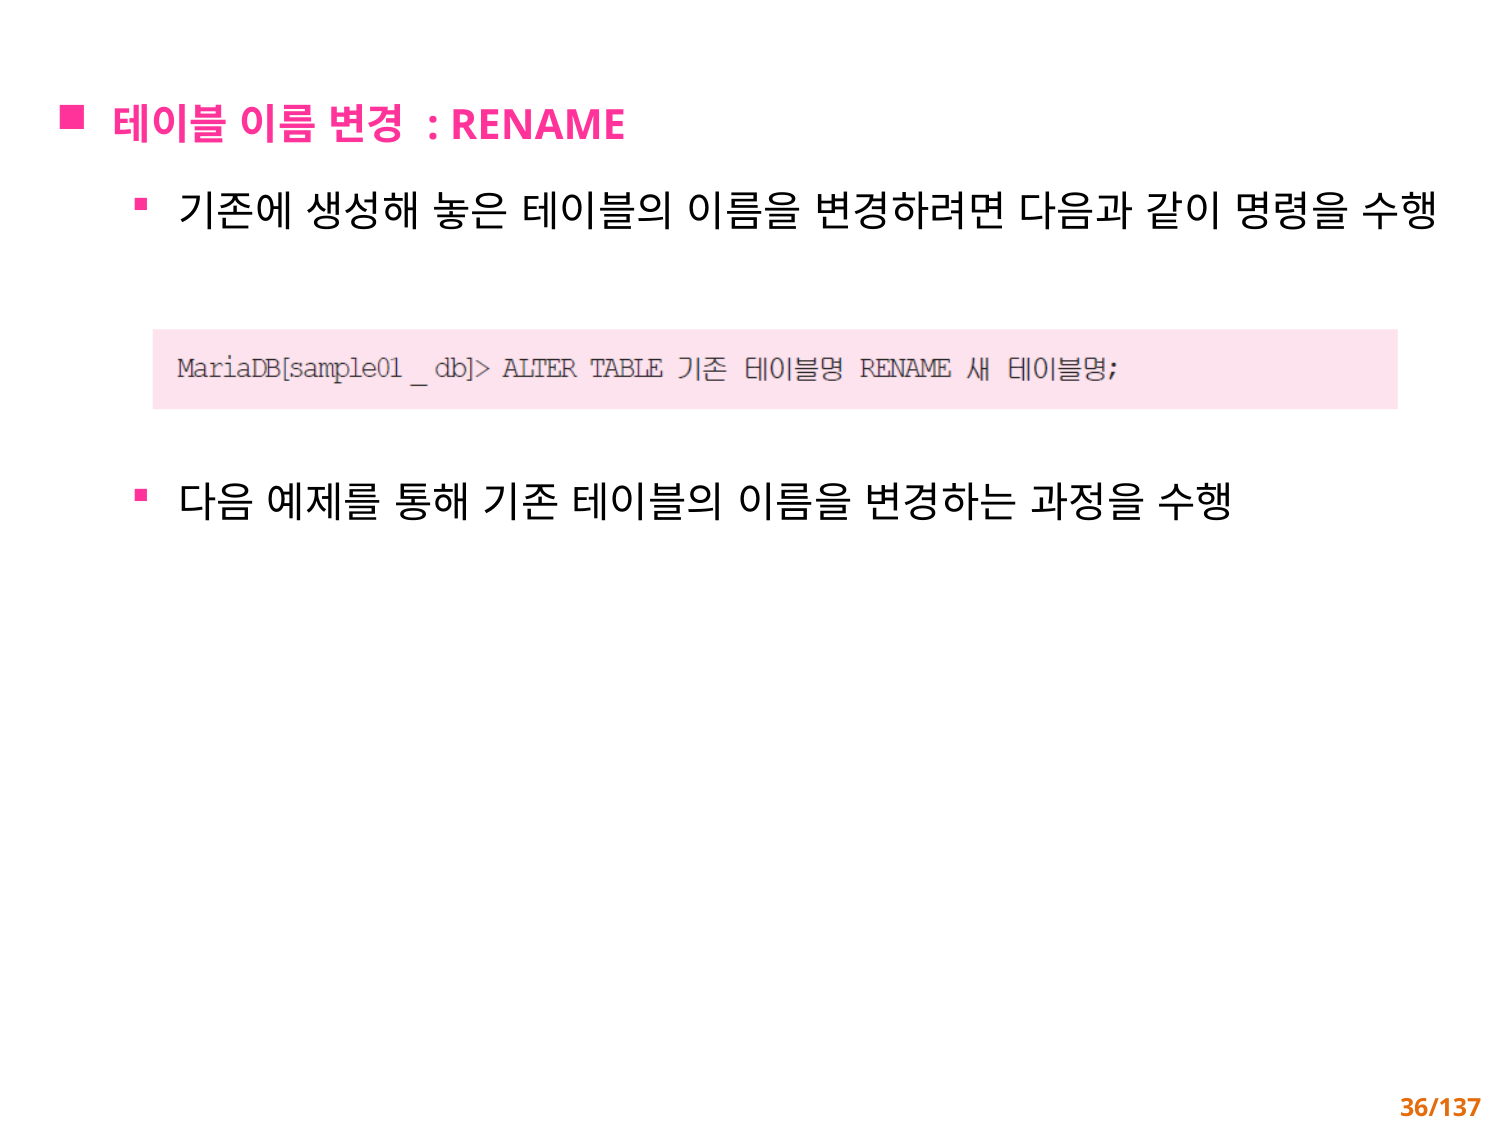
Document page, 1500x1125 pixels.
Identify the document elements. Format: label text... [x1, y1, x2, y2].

text_box 다음 예제를 통해 기존 테이블의 이름을 변경하는 과정을 수행 [41, 467, 1459, 551]
picture [135, 314, 1412, 426]
list 테이블 이름 변경 : RENAME 기존에 생성해 놓은 테이블의 이름을 변경하려면 다음과 같이 명령을 수행 [41, 90, 1459, 315]
